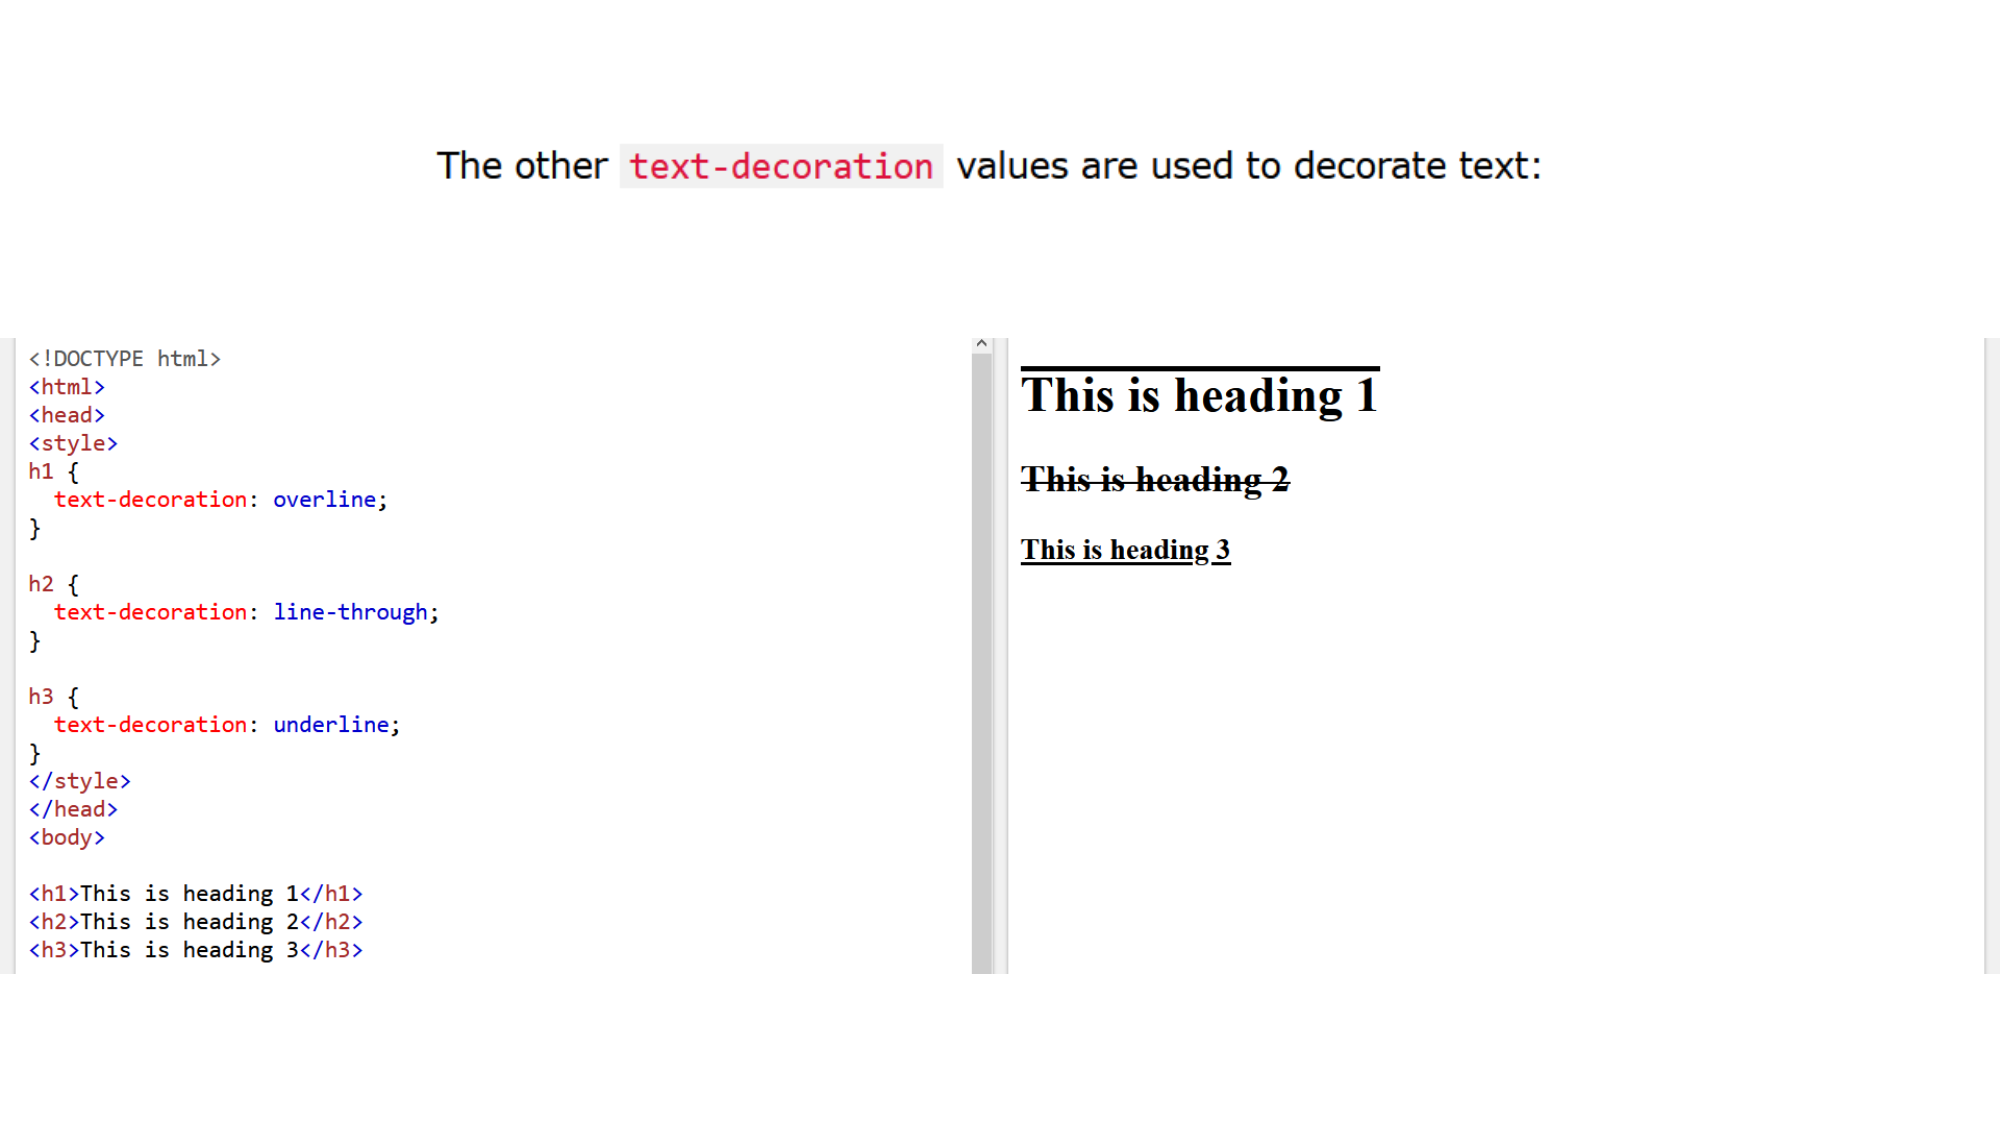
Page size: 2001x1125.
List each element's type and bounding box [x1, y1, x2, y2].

picture [417, 119, 1583, 212]
picture [0, 338, 2000, 974]
